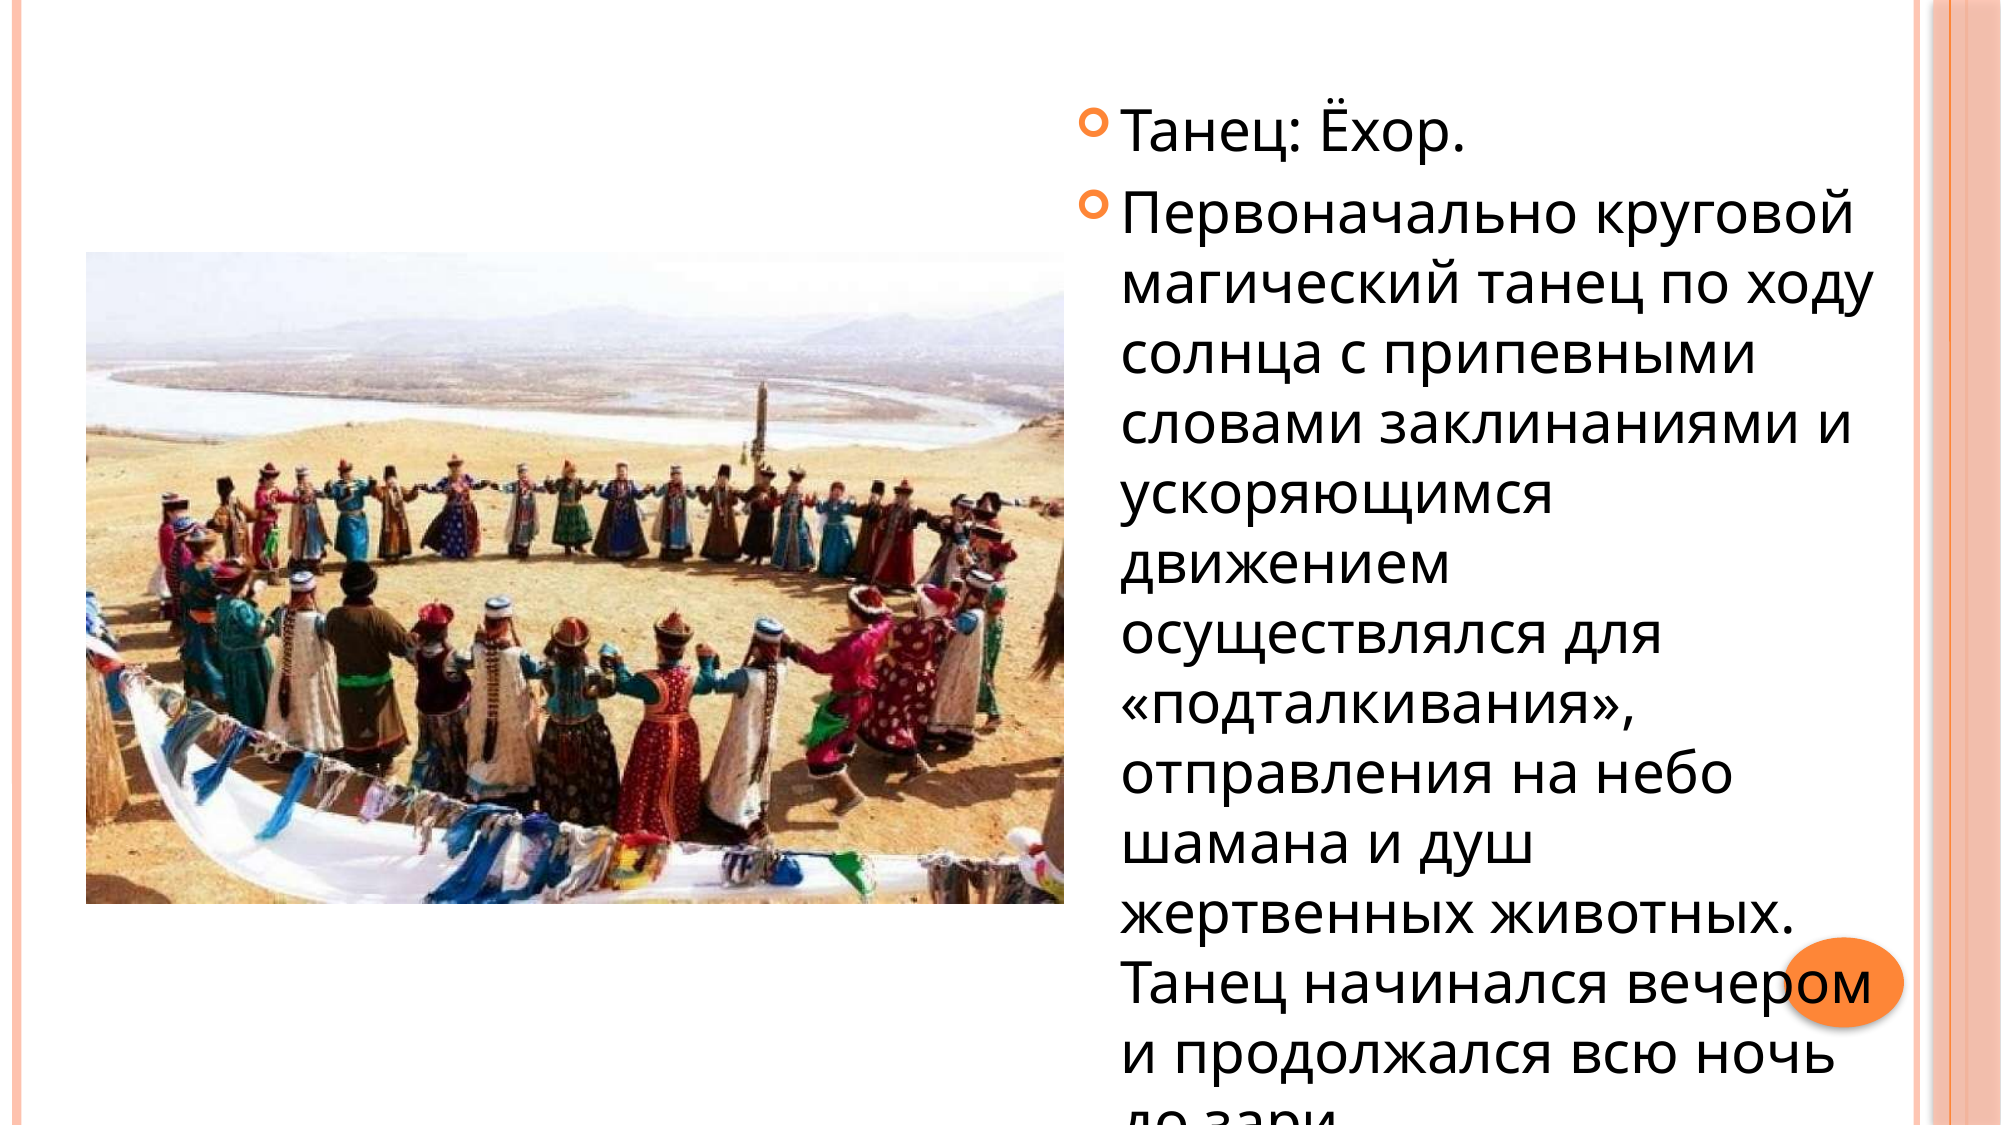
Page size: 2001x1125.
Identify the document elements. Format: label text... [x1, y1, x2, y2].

list Танец: Ёхор. Первоначально круговой магический танец по ходу солнца с припевными словами заклинаниями и ускоряющимся движением осуществлялся для «подталкивания», отправления на небо шамана и душ жертвенных животных. Танец начинался вечером и продолжался всю ночь до зари [1060, 85, 1891, 885]
picture [86, 251, 1065, 905]
title Вопрос-аукцион [1835, 972, 1868, 1002]
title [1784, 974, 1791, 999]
title Вопрос-аукцион [1799, 972, 1827, 1003]
